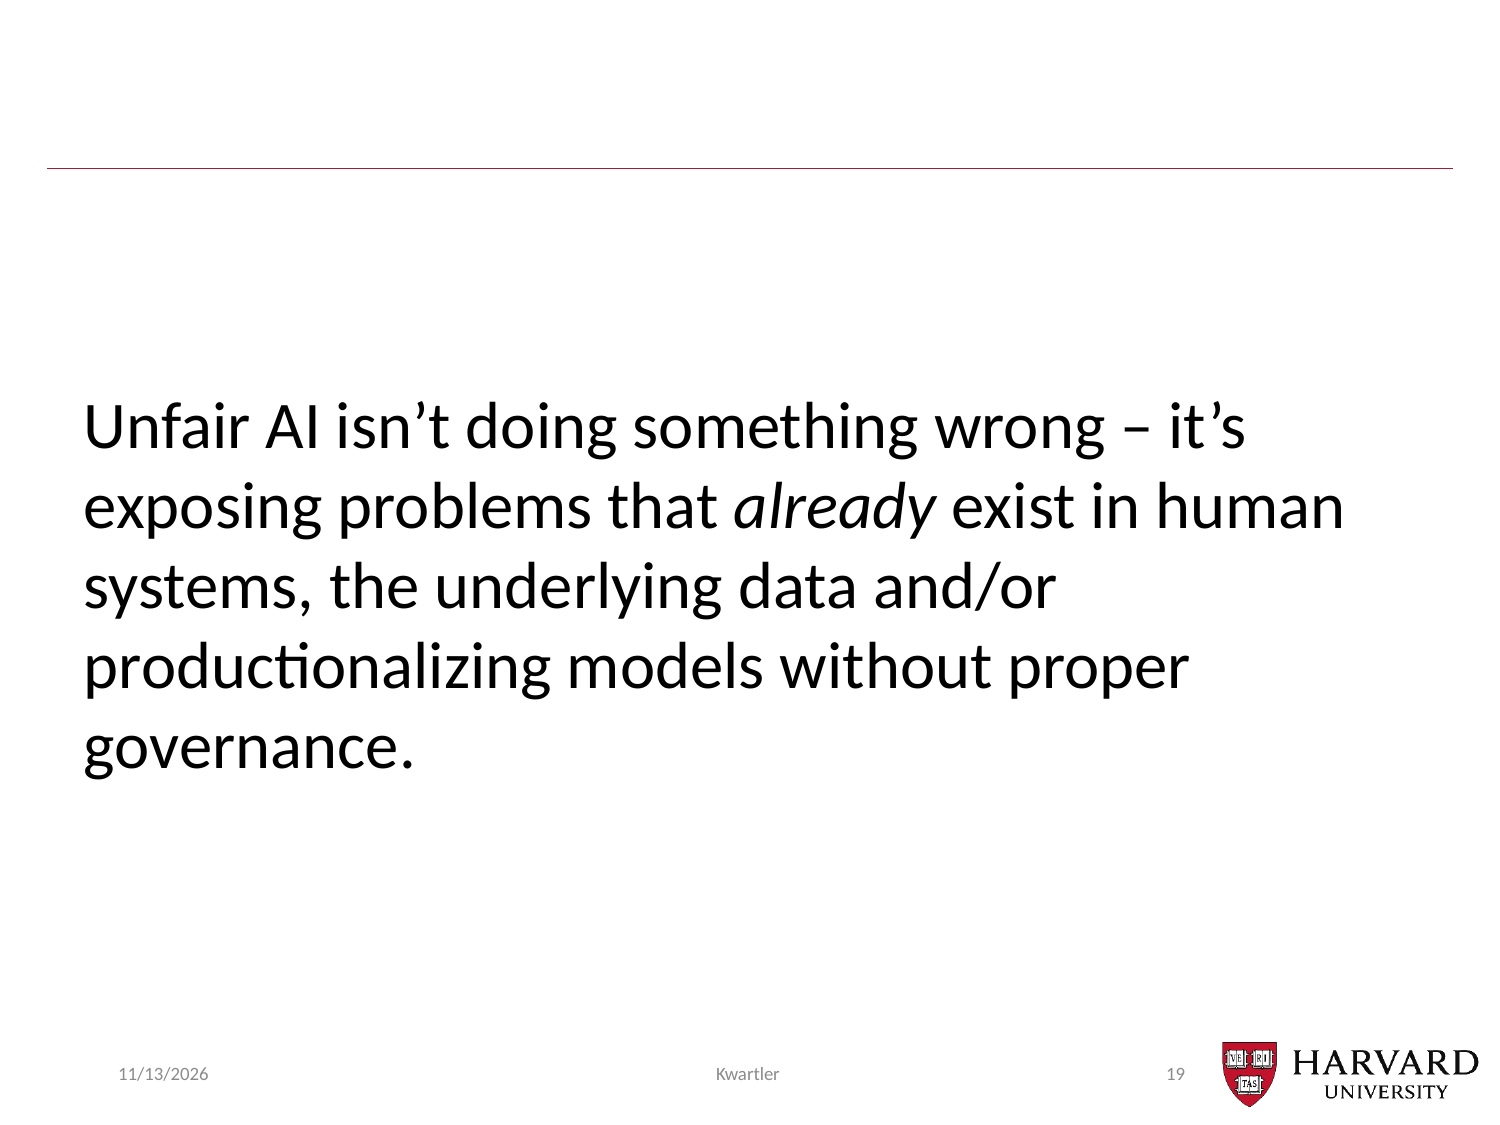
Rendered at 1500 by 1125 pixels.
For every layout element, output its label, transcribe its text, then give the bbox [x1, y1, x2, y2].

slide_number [103, 1042, 441, 1103]
slide_number 19 [1059, 1042, 1200, 1103]
text_box Unfair AI isn’t doing something wrong – it’s exposing problems that already exist in human systems, the underlying data and/or productionalizing models without proper governance. [68, 374, 1380, 790]
footer Kwartler [496, 1042, 1004, 1103]
picture [1200, 1024, 1500, 1125]
